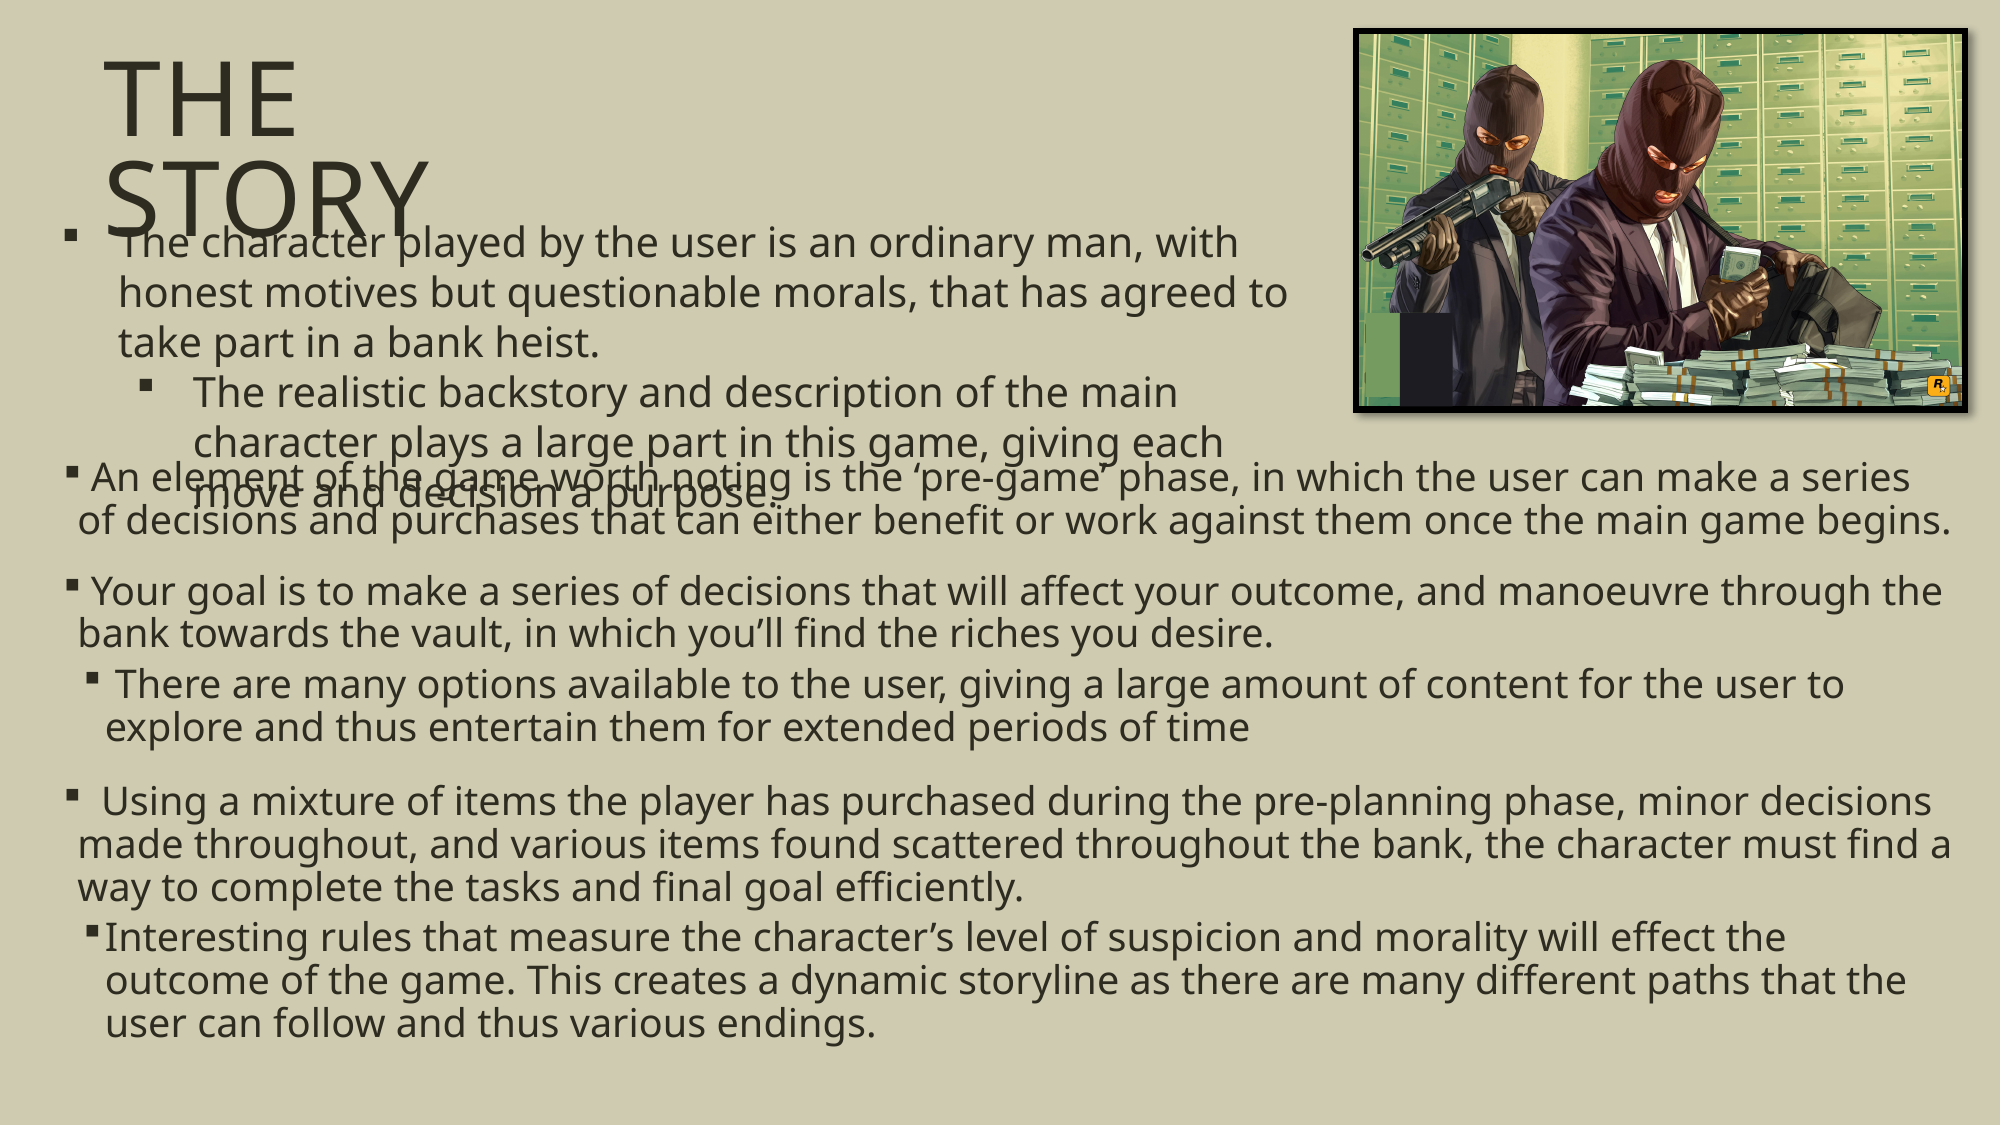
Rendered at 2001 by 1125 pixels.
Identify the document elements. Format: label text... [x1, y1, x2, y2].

picture [1359, 33, 1963, 407]
text_box The character played by the user is an ordinary man, with honest motives but questionable morals, that has agreed to take part in a bank heist. The realistic backstory and description of the main character plays a large part in this game, giving each move and decision a purpose. [46, 208, 1340, 524]
title The Story [88, 33, 492, 208]
list An element of the game worth noting is the ‘pre-game’ phase, in which the user can make a series of decisions and purchases that can either benefit or work against them once the main game begins. Your goal is to make a series of decisions that will affect your outcome, and manoeuvre through the bank towards the vault, in which you’ll find the riches you desire. There are many options available to the user, giving a large amount of content for the user to explore and thus entertain them for extended periods of time Using a mixture of items the player has purchased during the pre-planning phase, minor decisions made throughout, and various items found scattered throughout the bank, the character must find a way to complete the tasks and final goal efficiently. Interesting rules that measure the character’s level of suspicion and morality will effect the outcome of the game. This creates a dynamic storyline as there are many different paths that the user can follow and thus various endings. [55, 450, 1970, 1065]
